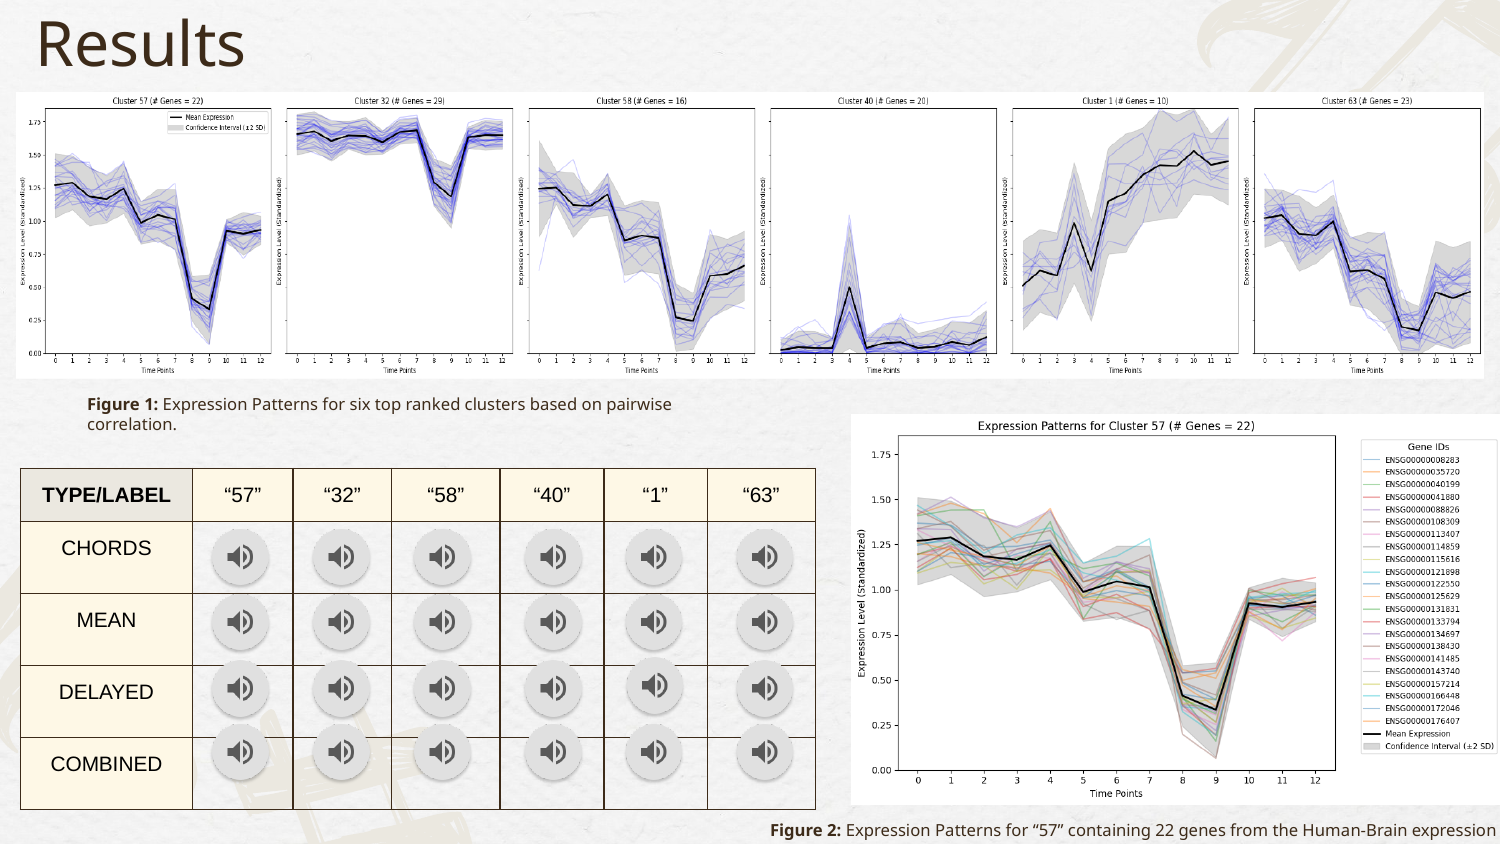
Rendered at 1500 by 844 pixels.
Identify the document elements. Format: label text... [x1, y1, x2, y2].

table_header TYPE/LABEL [21, 469, 192, 521]
picture [15, 91, 1485, 380]
text_box Figure 2: Expression Patterns for “57” containing 22 genes from the Human-Brain expression vector. [755, 804, 1500, 844]
table_cell [501, 594, 514, 665]
picture [730, 523, 798, 786]
table_cell [802, 594, 815, 665]
table_cell [392, 666, 403, 737]
picture [851, 414, 1500, 805]
table_cell [501, 666, 514, 737]
table_cell [692, 594, 707, 665]
table_header “1” [605, 469, 707, 521]
table_cell [692, 666, 707, 737]
table_cell [605, 666, 615, 737]
table_cell [591, 594, 603, 665]
table_cell [605, 594, 615, 665]
table_cell [294, 738, 391, 809]
table_cell [294, 522, 306, 593]
table_cell [802, 666, 815, 737]
picture [519, 523, 587, 786]
table_cell [591, 666, 603, 737]
table_cell [379, 666, 391, 737]
table_header “32” [294, 469, 391, 521]
table_cell DELAYED [21, 666, 192, 737]
picture [408, 523, 476, 786]
table_cell CHORDS [21, 522, 192, 593]
table_cell [193, 738, 292, 809]
table_cell [798, 522, 815, 593]
table_cell [501, 738, 603, 809]
table_cell [392, 738, 499, 809]
table_cell [476, 522, 499, 593]
table_header “40” [501, 469, 603, 521]
table_cell [708, 522, 729, 593]
table_cell [688, 522, 707, 593]
table_cell [708, 594, 725, 665]
table_cell [392, 522, 407, 593]
table_cell [278, 594, 292, 665]
table_cell [708, 738, 815, 809]
table_cell [708, 666, 725, 737]
table_cell [193, 666, 201, 737]
table_cell [375, 522, 391, 593]
text_box Figure 1: Expression Patterns for six top ranked clusters based on pairwise correlation. [72, 387, 731, 428]
table_cell [480, 594, 499, 665]
table_cell [274, 522, 292, 593]
picture [307, 523, 375, 786]
table_cell [480, 666, 499, 737]
table_cell [193, 594, 201, 665]
table_cell [294, 666, 302, 737]
table_cell [605, 522, 619, 593]
table_header “63” [708, 469, 815, 521]
table_cell [193, 522, 205, 593]
table_cell [501, 522, 518, 593]
table_cell COMBINED [21, 738, 192, 809]
picture [206, 523, 274, 786]
title Results [20, 0, 614, 72]
table_cell [587, 522, 603, 593]
table_cell MEAN [21, 594, 192, 665]
picture [620, 523, 688, 786]
table_header “57” [193, 469, 292, 521]
table_cell [379, 594, 391, 665]
table_cell [278, 666, 292, 737]
table_cell [605, 738, 707, 809]
table_cell [392, 594, 403, 665]
table_cell [294, 594, 302, 665]
table_header “58” [392, 469, 499, 521]
